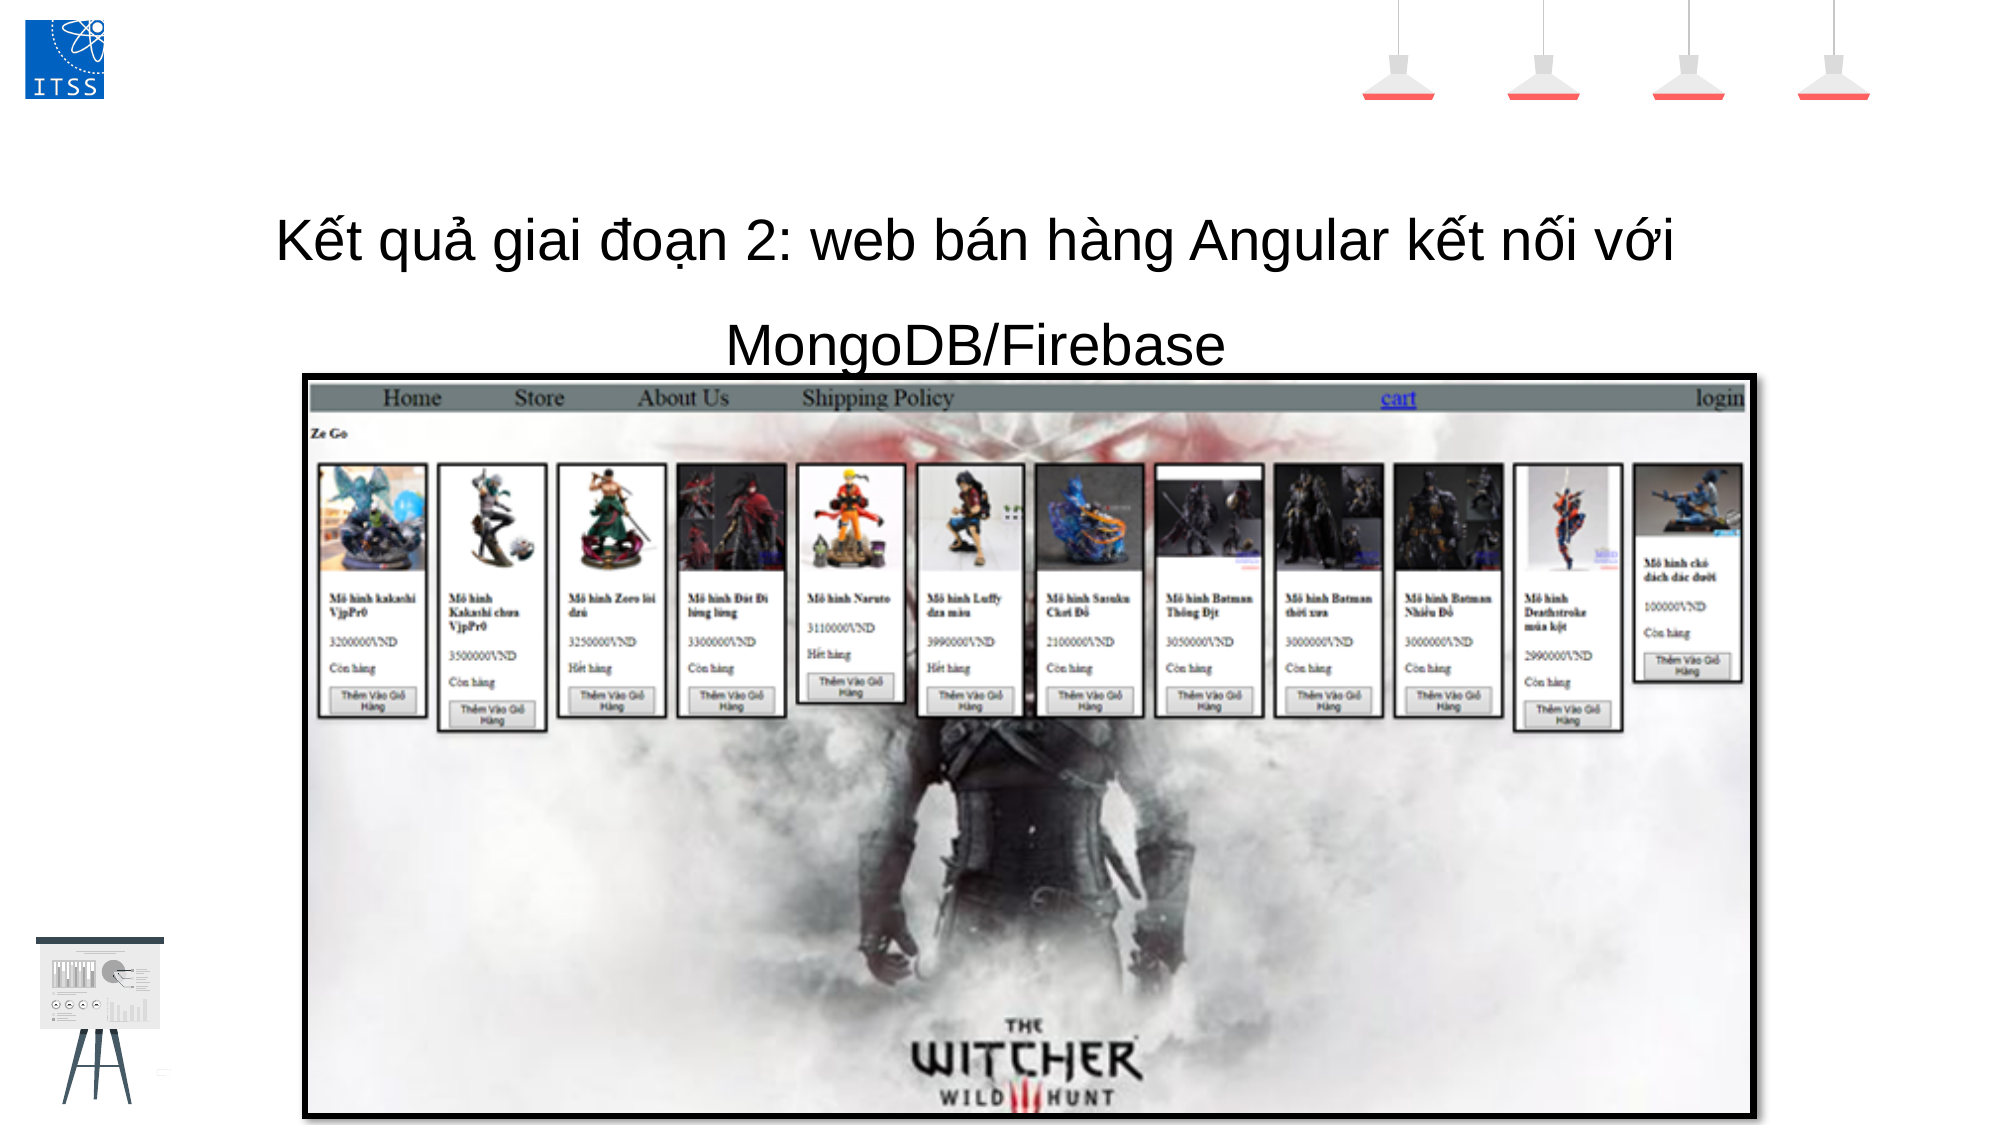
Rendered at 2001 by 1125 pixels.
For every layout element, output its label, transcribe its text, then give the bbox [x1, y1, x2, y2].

picture [307, 379, 1751, 1113]
text_box Kết quả giai đoạn 2: web bán hàng Angular kết nối với MongoDB/Firebase [236, 167, 1732, 378]
picture [25, 20, 104, 99]
